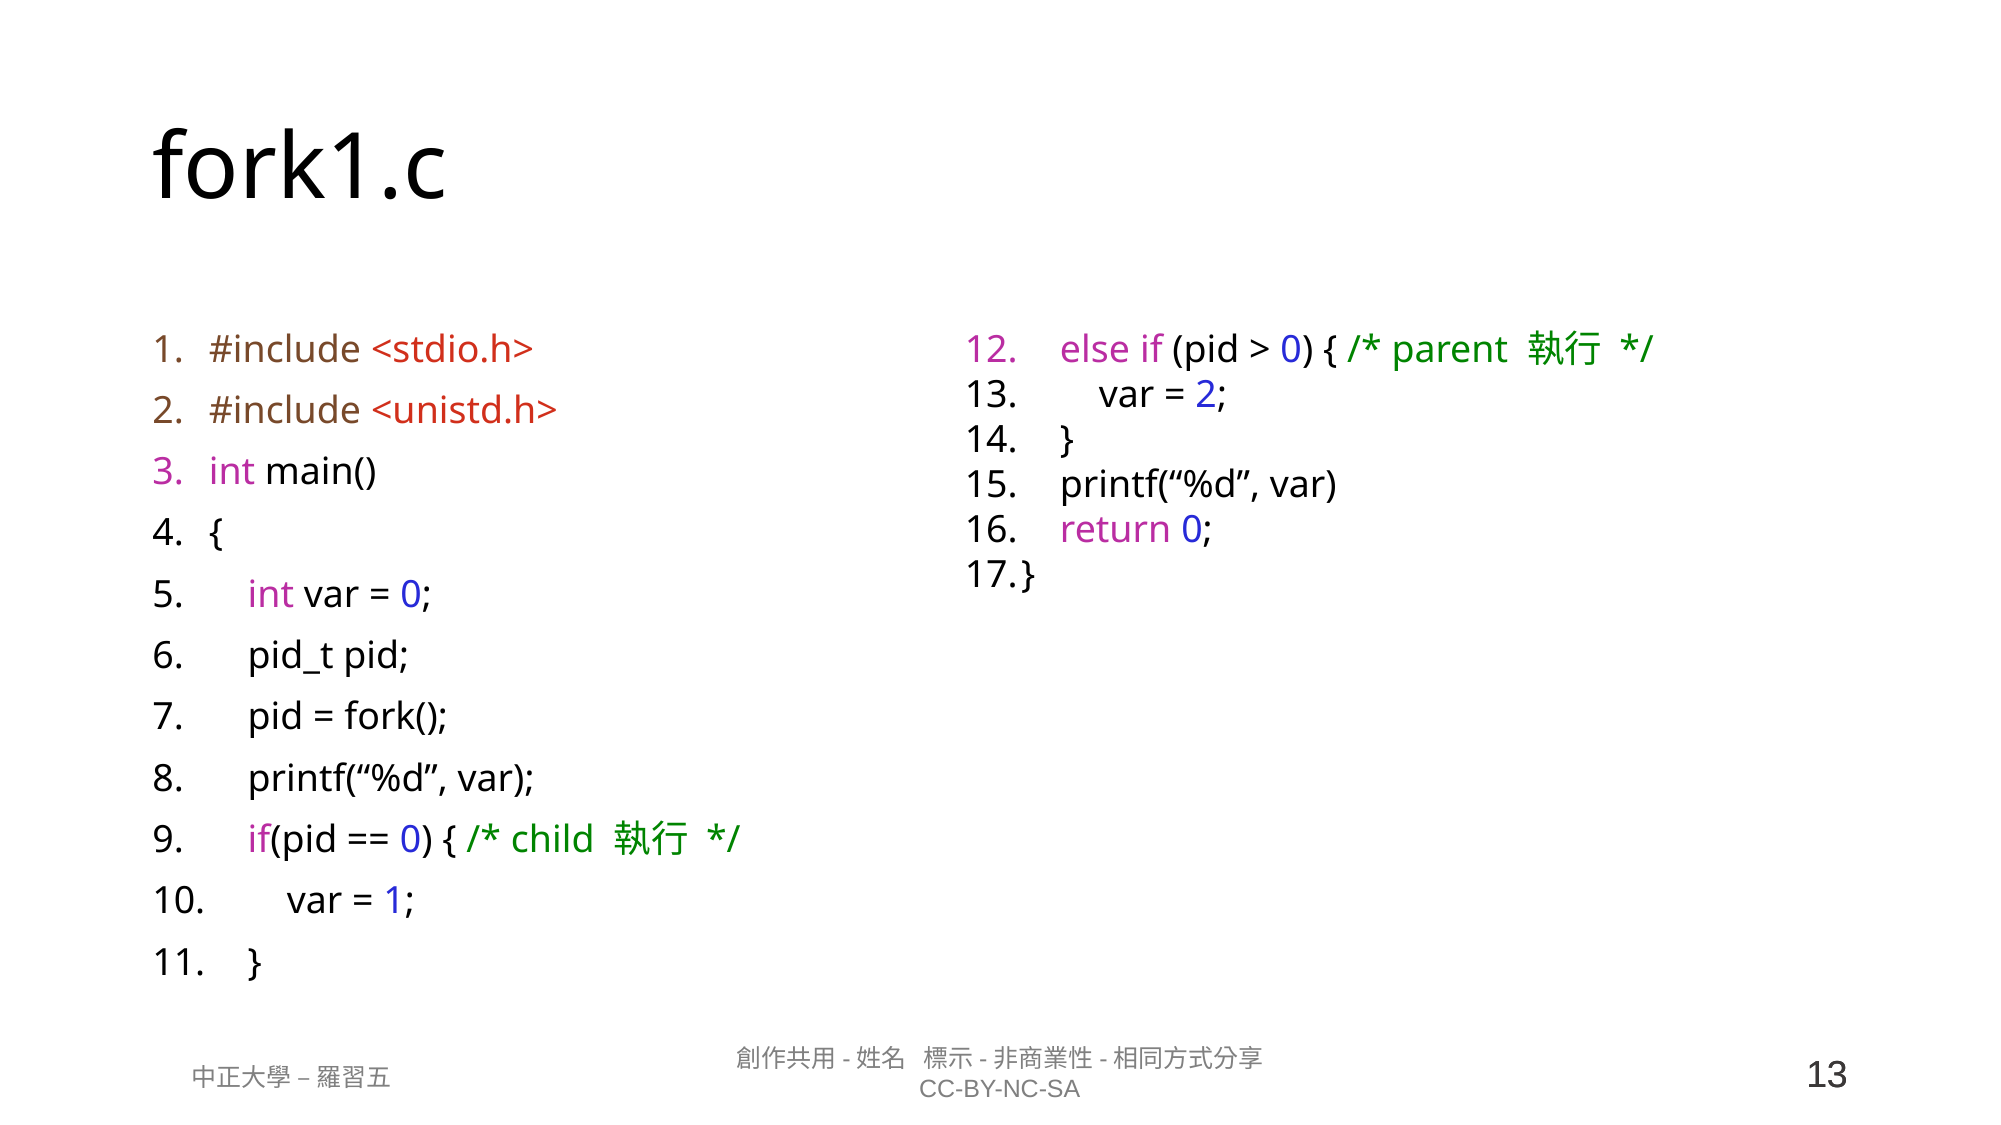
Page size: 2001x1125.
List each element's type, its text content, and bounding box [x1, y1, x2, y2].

text_box else if (pid > 0) { /* parent 執行 */ var = 2; } printf(“%d”, var) return 0; } [949, 317, 1979, 603]
title fork1.c [137, 59, 1863, 278]
list #include <stdio.h> #include <unistd.h> int main() { int var = 0; pid_t pid; pid = fork(); printf(“%d”, var); if(pid == 0) { /* child 執行 */ var = 1; } [137, 299, 1013, 1014]
